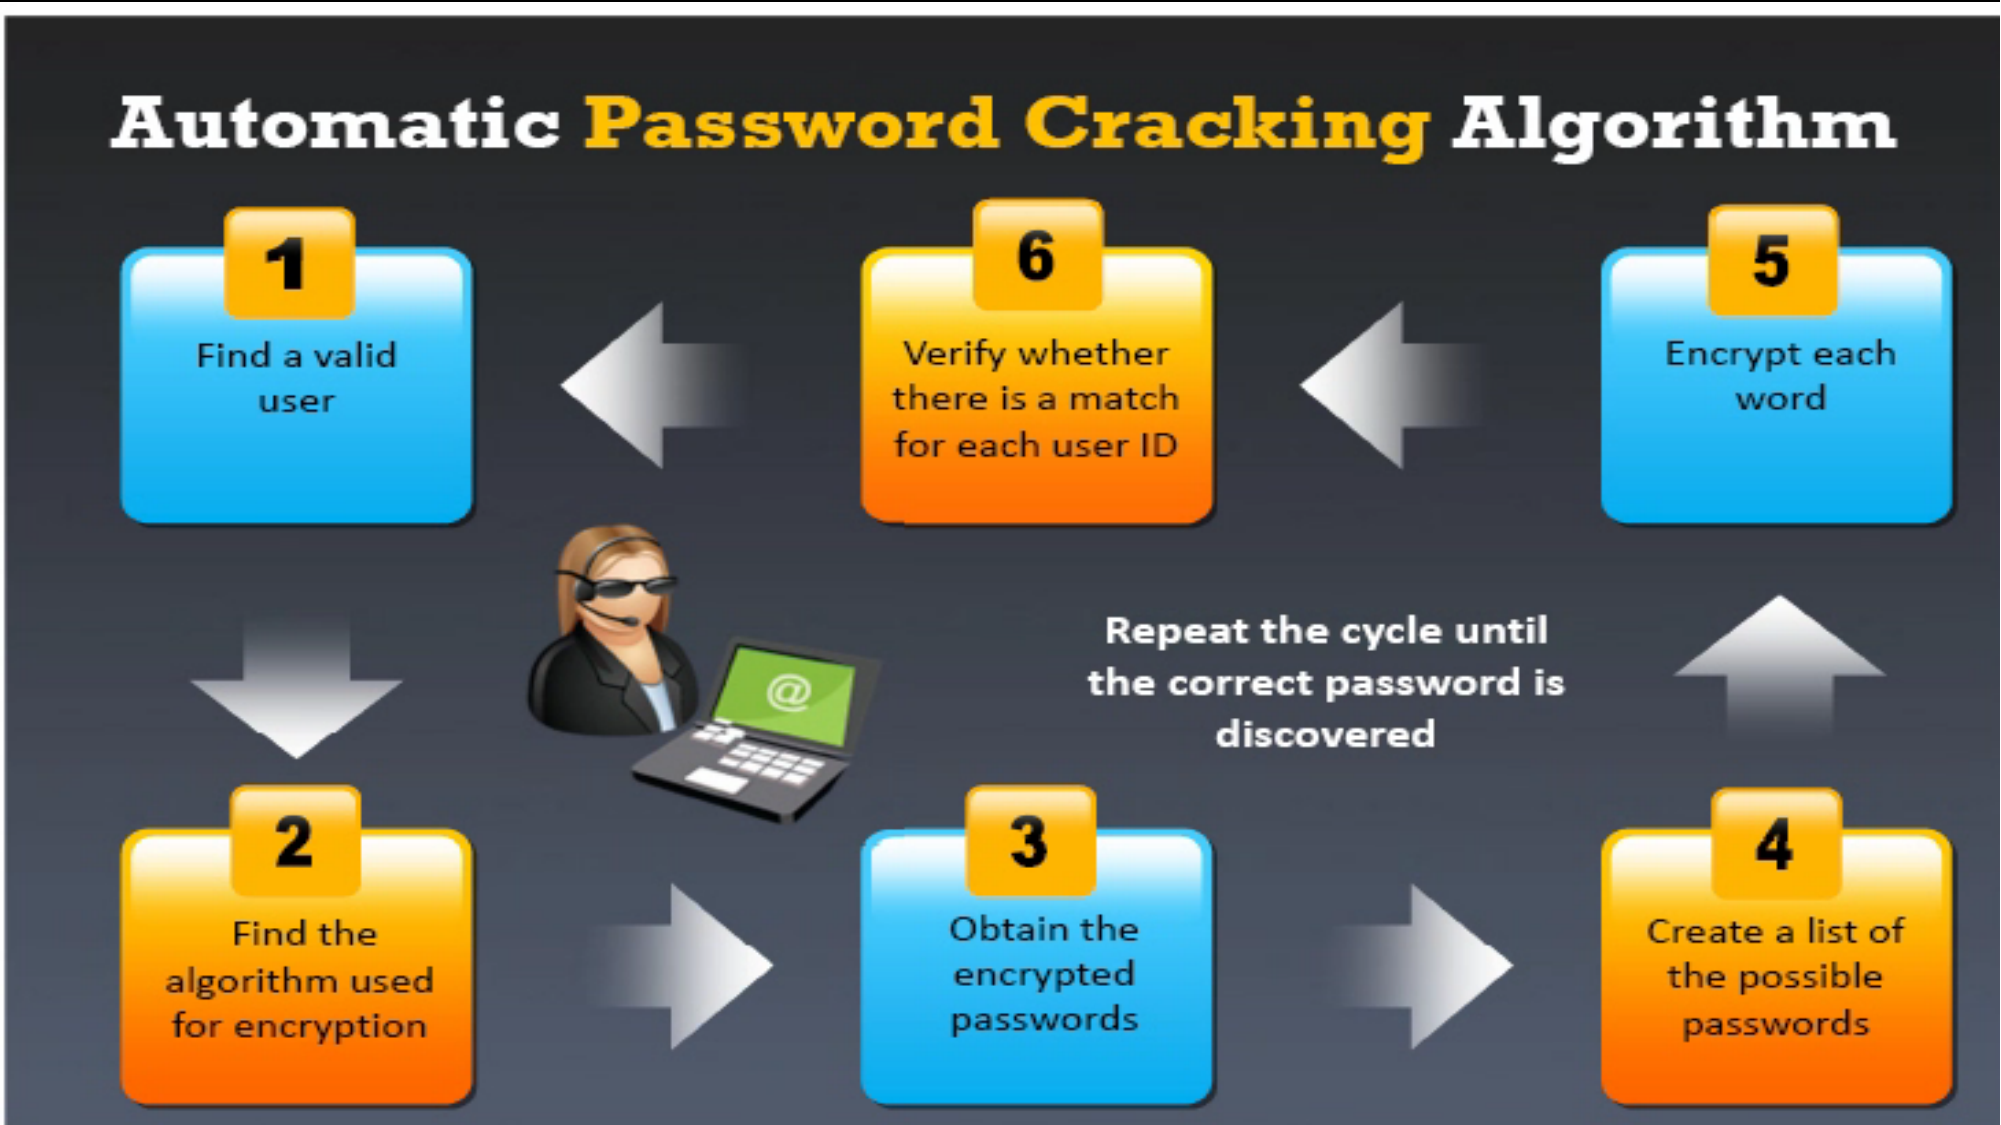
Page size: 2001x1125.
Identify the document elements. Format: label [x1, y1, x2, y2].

list [0, 2, 2000, 1125]
